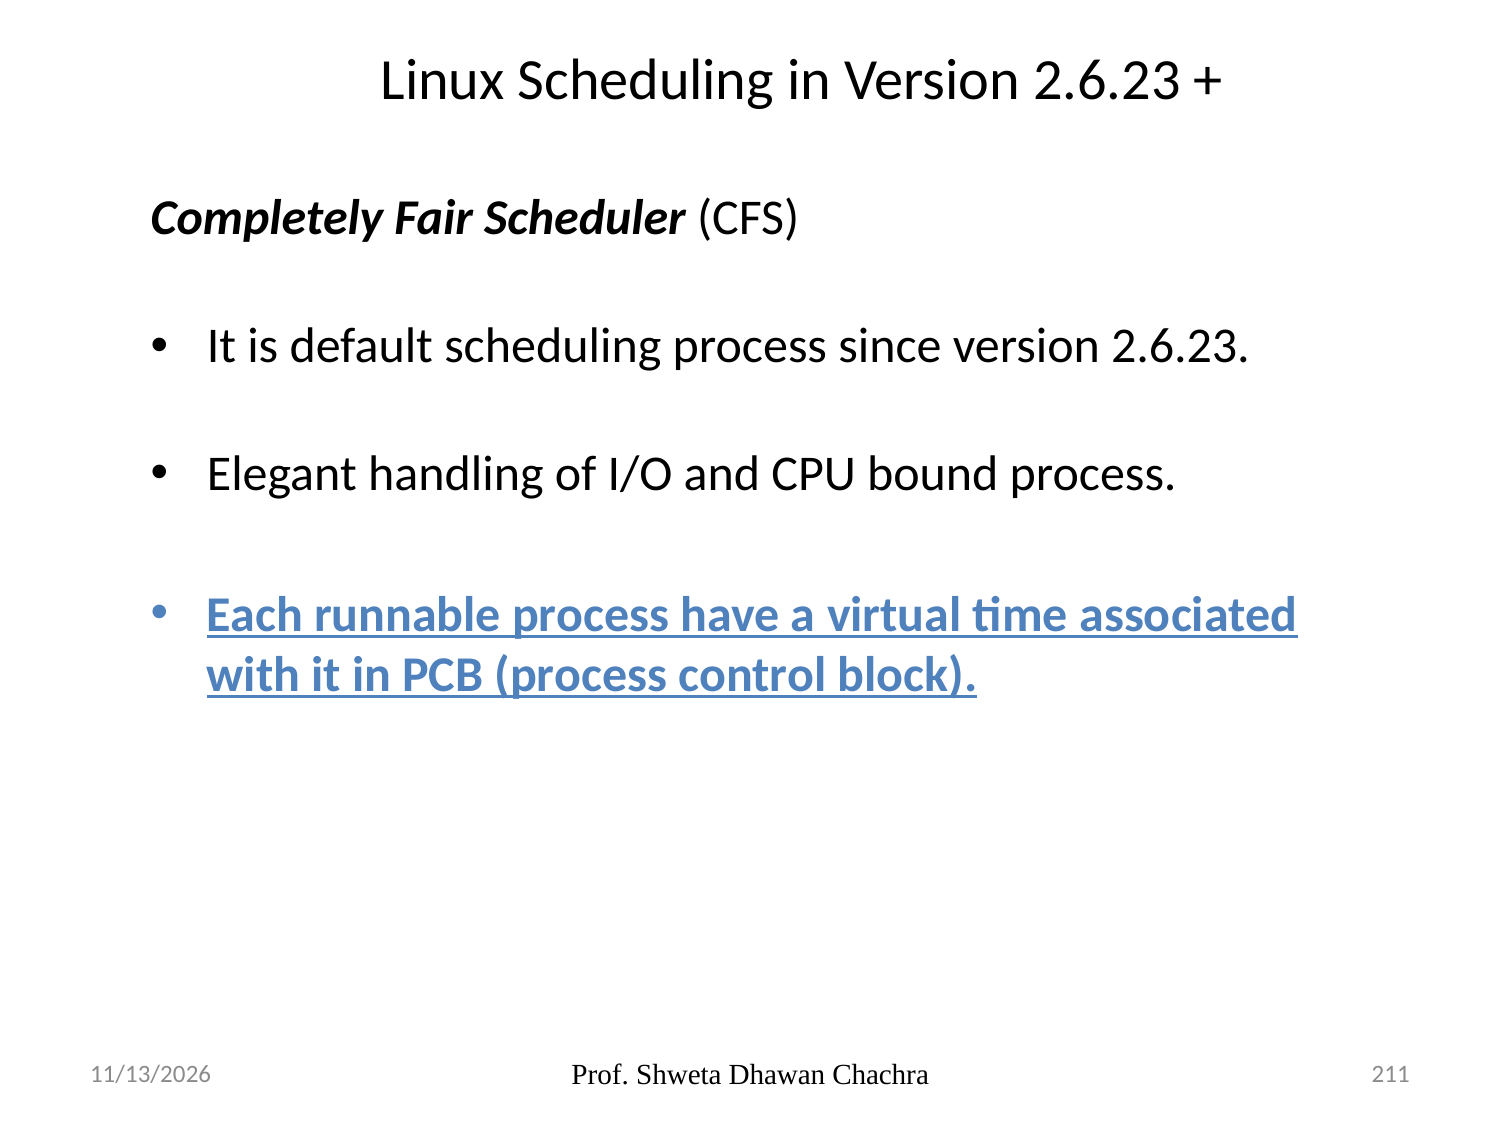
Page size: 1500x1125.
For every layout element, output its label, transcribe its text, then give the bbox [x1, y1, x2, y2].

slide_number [75, 1042, 425, 1103]
list Completely Fair Scheduler (CFS) It is default scheduling process since version 2.6.23. Elegant handling of I/O and CPU bound process. Each runnable process have a virtual time associated with it in PCB (process control block). [135, 184, 1369, 1036]
title Linux Scheduling in Version 2.6.23 + [179, 28, 1425, 124]
slide_number 211 [1074, 1042, 1425, 1103]
footer Prof. Shweta Dhawan Chachra [512, 1042, 988, 1103]
